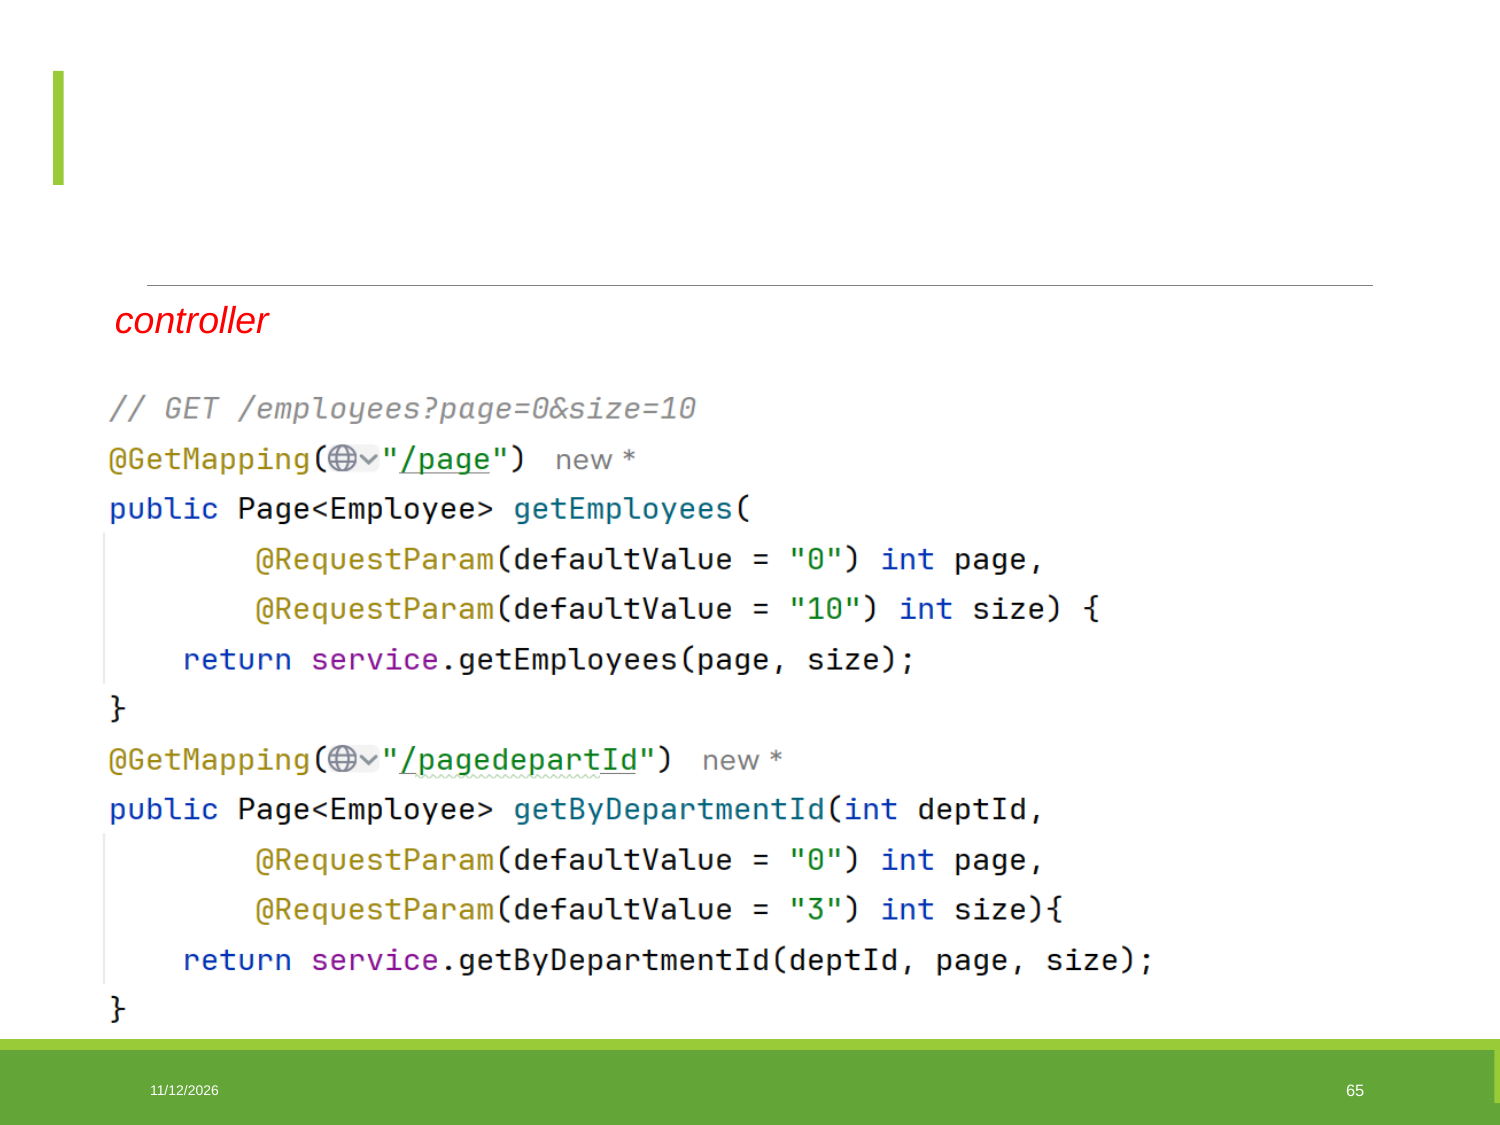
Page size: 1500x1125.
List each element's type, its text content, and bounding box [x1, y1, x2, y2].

text_box controller [100, 288, 626, 349]
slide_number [135, 1059, 440, 1120]
picture [57, 368, 1205, 1038]
slide_number 65 [1218, 1059, 1380, 1120]
